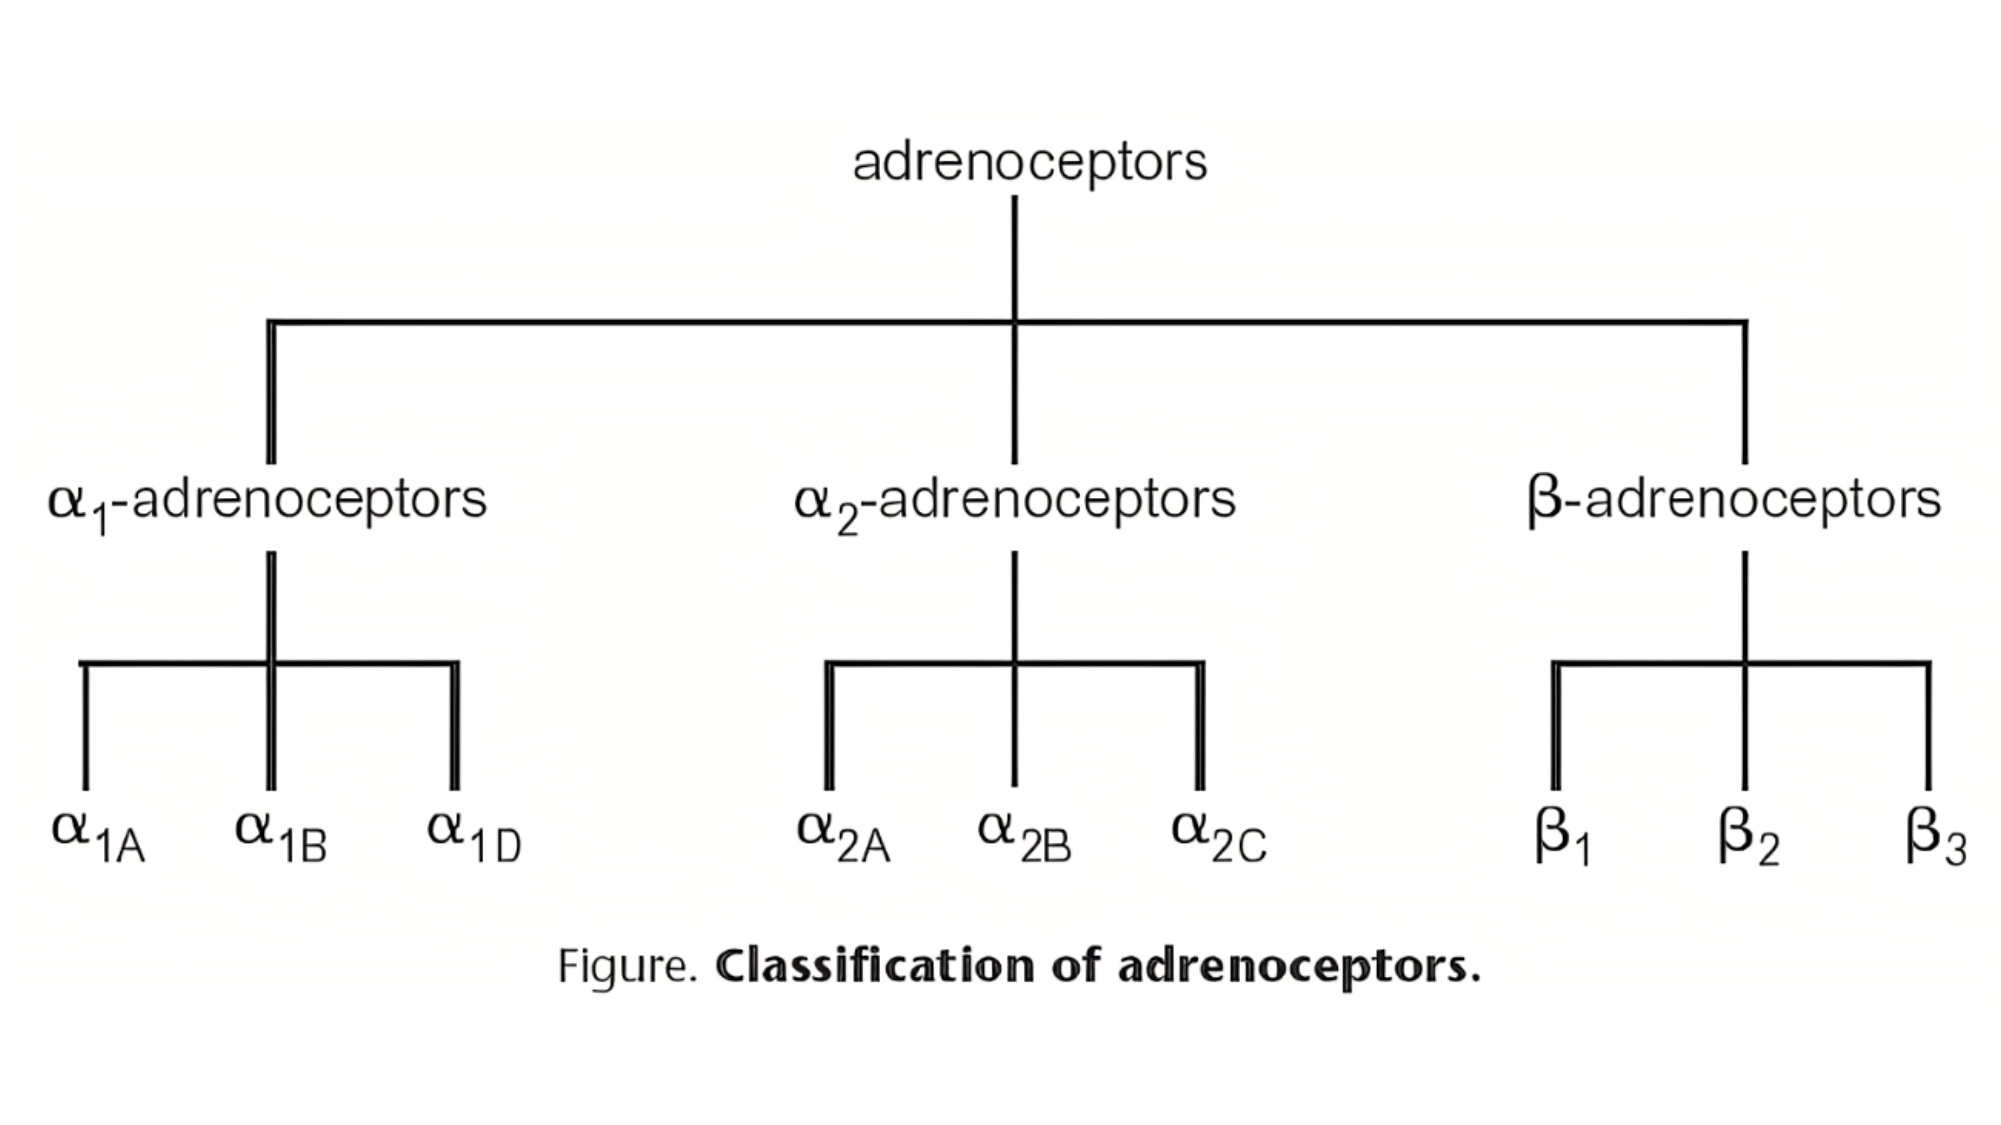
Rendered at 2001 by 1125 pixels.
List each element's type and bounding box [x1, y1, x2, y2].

picture [0, 109, 2000, 1016]
